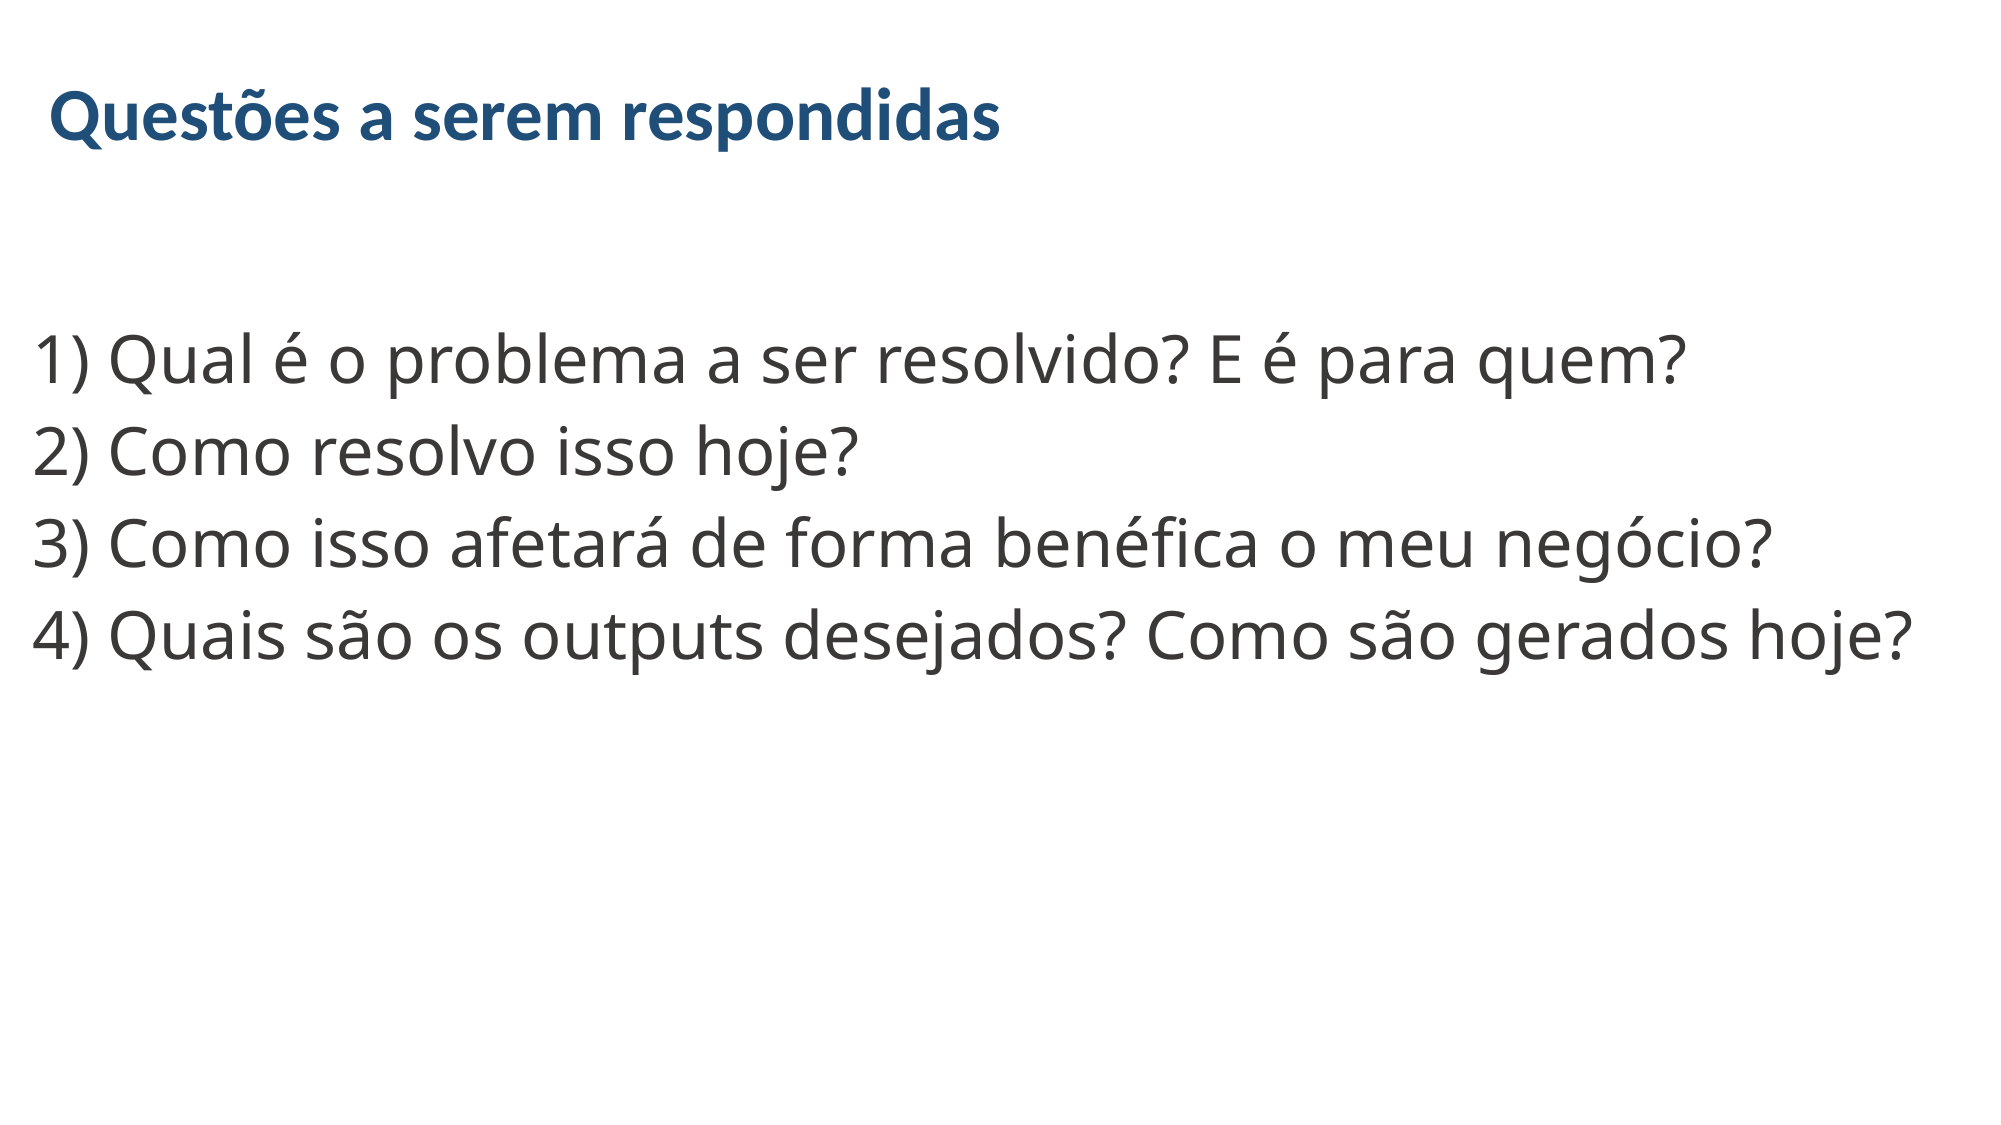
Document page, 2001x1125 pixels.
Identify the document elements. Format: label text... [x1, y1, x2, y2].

text_box Qual é o problema a ser resolvido? E é para quem? Como resolvo isso hoje? Como isso afetará de forma benéfica o meu negócio? Quais são os outputs desejados? Como são gerados hoje? [18, 297, 1968, 818]
text_box Questões a serem respondidas [35, 57, 1892, 163]
